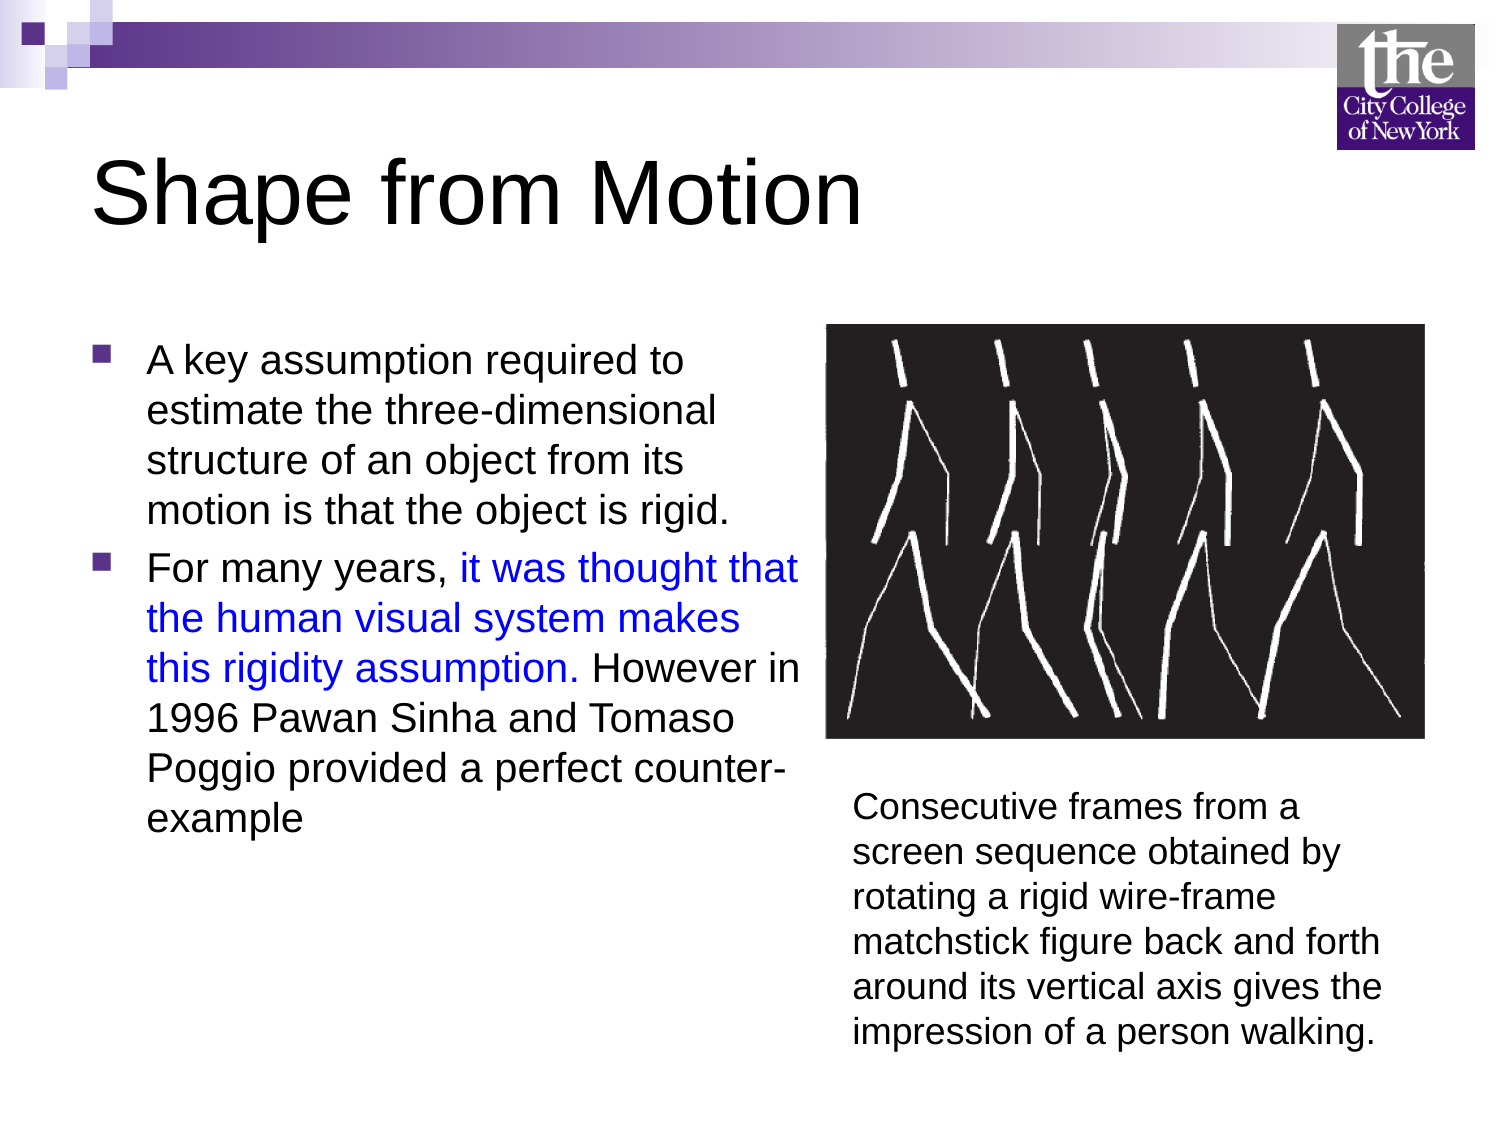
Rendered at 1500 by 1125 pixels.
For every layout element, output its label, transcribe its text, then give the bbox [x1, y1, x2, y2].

picture [824, 324, 1426, 740]
picture [1337, 24, 1475, 150]
list A key assumption required to estimate the three-dimensional structure of an object from its motion is that the object is rigid. For many years, it was thought that the human visual system makes this rigidity assumption. However in 1996 Pawan Sinha and Tomaso Poggio provided a perfect counter-example [74, 324, 826, 963]
text_box Consecutive frames from a screen sequence obtained by rotating a rigid wire-frame matchstick figure back and forth around its vertical axis gives the impression of a person walking. [837, 774, 1425, 1060]
title Shape from Motion [74, 74, 1426, 301]
